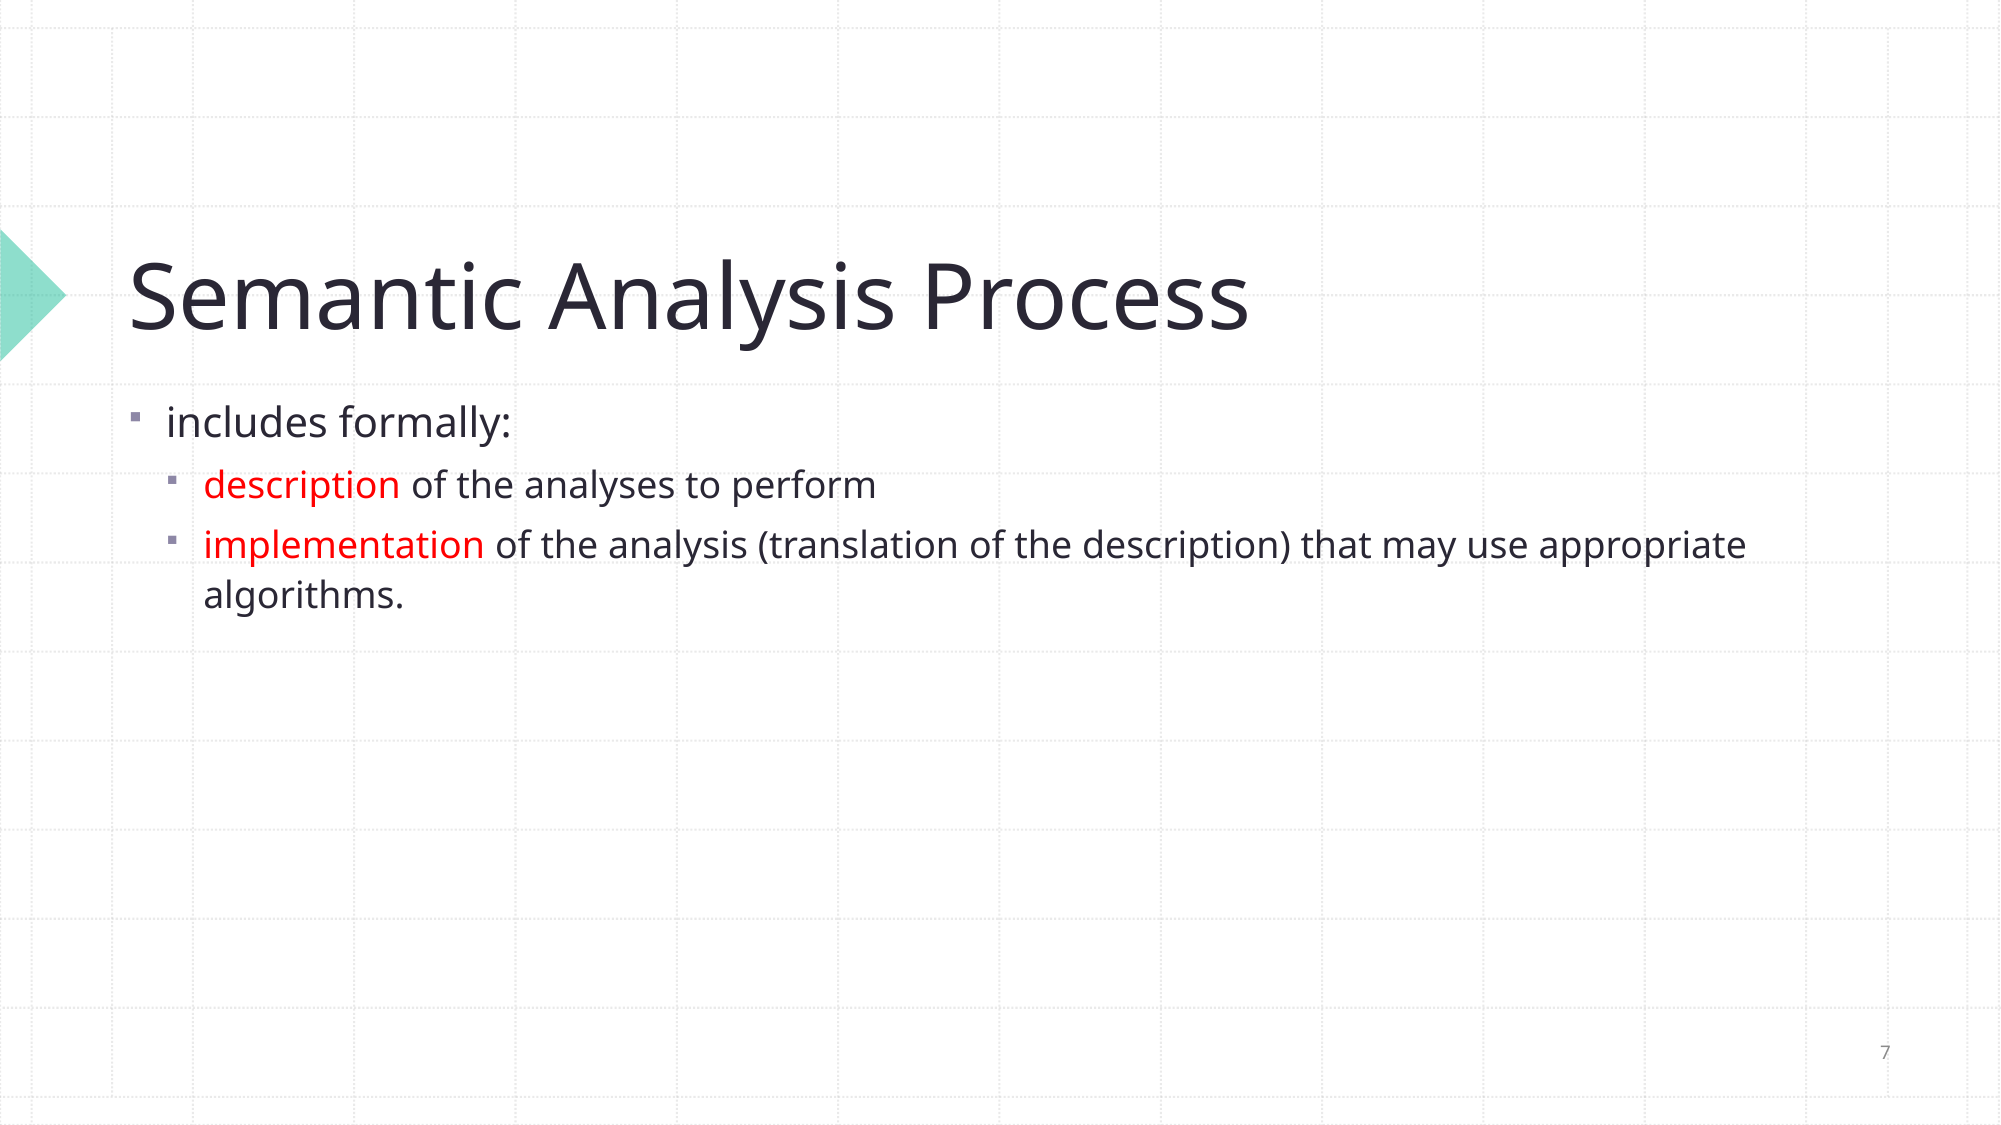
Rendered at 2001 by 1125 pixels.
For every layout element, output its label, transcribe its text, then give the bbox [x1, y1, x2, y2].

slide_number 7 [1805, 1019, 1966, 1089]
title Semantic Analysis Process [113, 119, 1808, 356]
list includes formally: description of the analyses to perform implementation of the analysis (translation of the description) that may use appropriate algorithms. [113, 383, 1808, 969]
